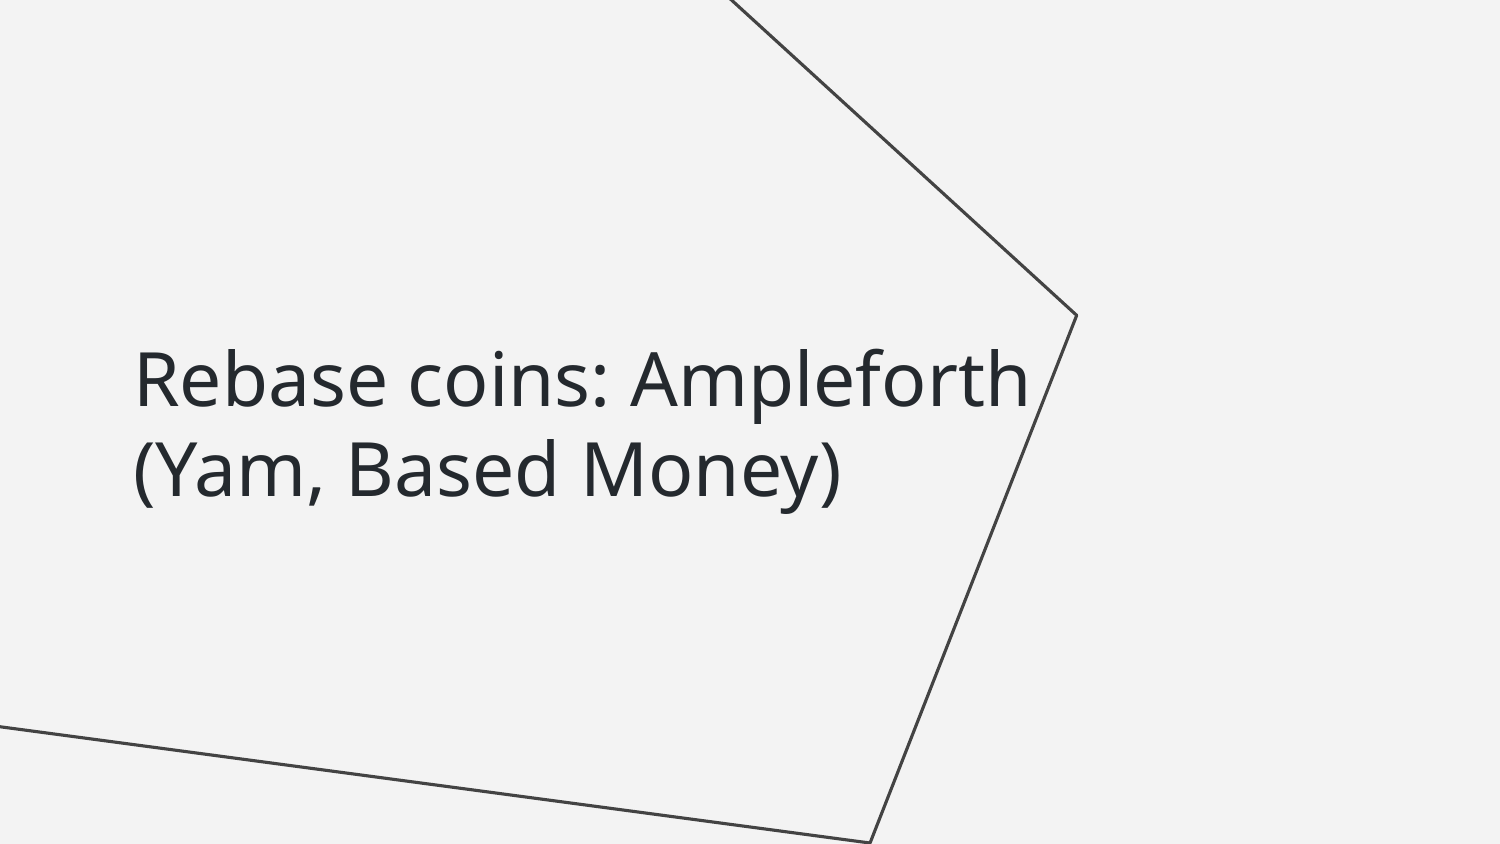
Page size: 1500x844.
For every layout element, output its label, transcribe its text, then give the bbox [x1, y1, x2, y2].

title Rebase coins: Ampleforth (Yam, Based Money) [118, 282, 1149, 561]
